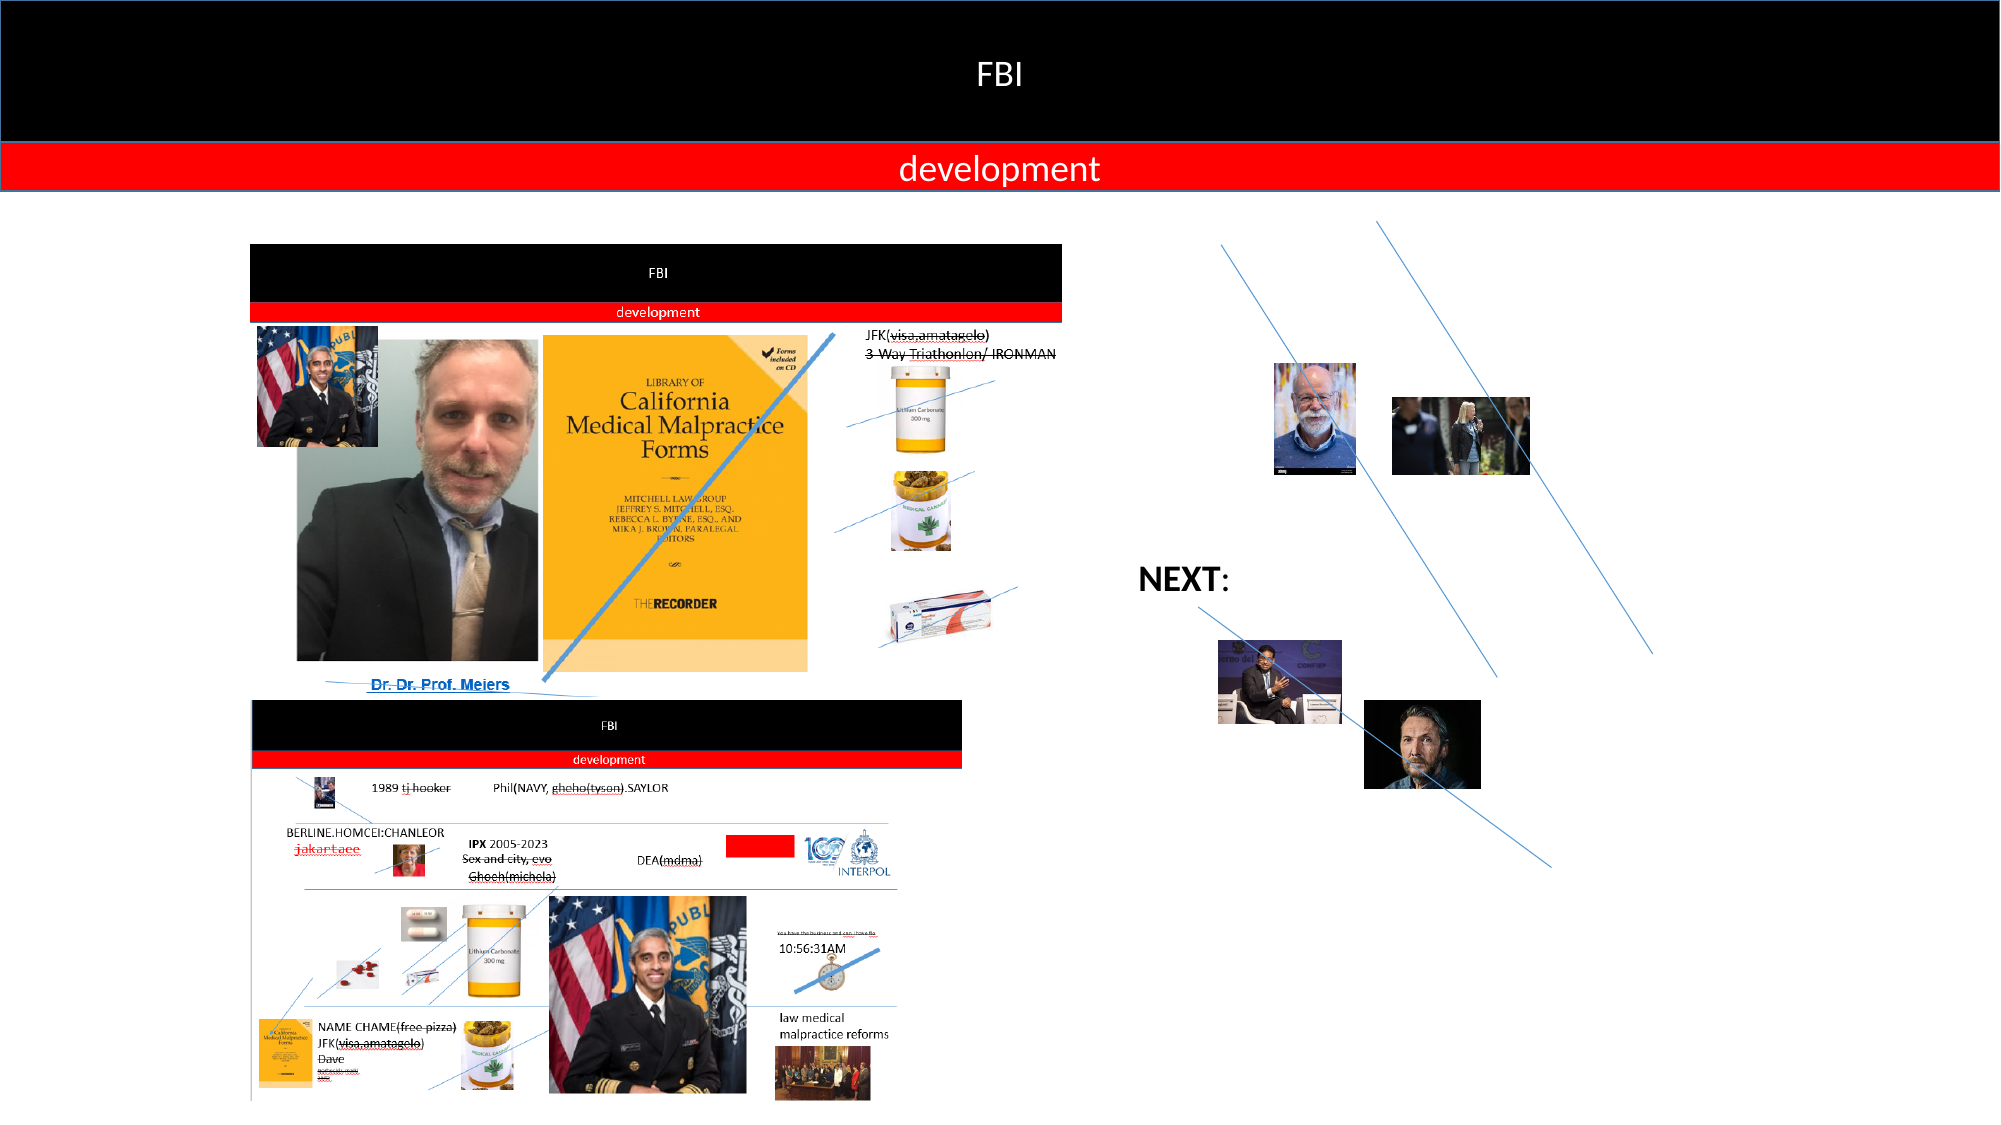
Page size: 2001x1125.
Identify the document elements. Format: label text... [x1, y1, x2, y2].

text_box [1376, 221, 1653, 654]
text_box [1198, 606, 1552, 868]
picture [250, 700, 962, 1101]
picture [250, 244, 1062, 697]
text_box FBI [0, 0, 2000, 141]
text_box NEXT: [1123, 546, 1221, 607]
text_box development [0, 141, 2000, 192]
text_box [1221, 244, 1498, 678]
